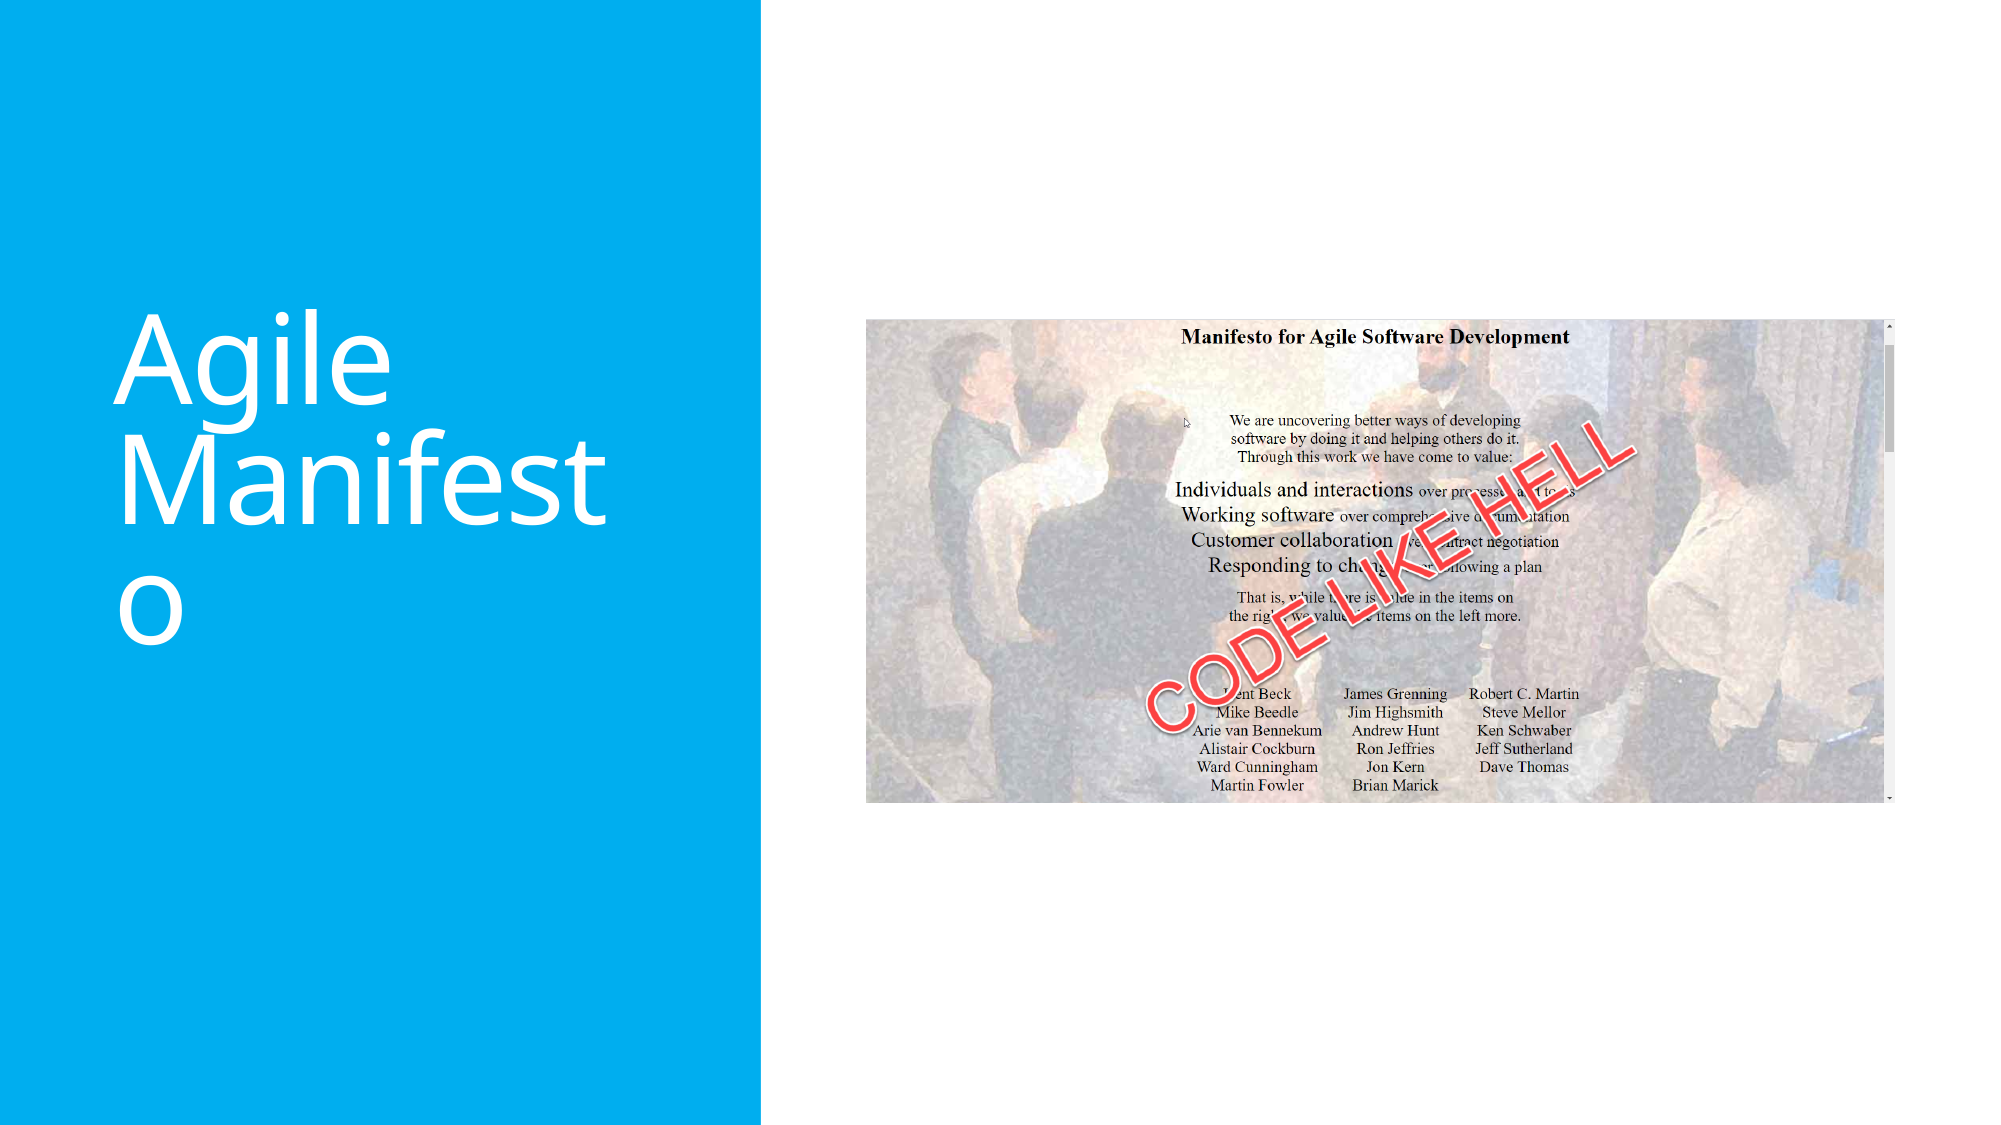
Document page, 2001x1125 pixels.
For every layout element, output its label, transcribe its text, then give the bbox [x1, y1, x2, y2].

text_box [760, 0, 2000, 1125]
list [866, 319, 1895, 804]
title Agile Manifesto [98, 126, 668, 677]
